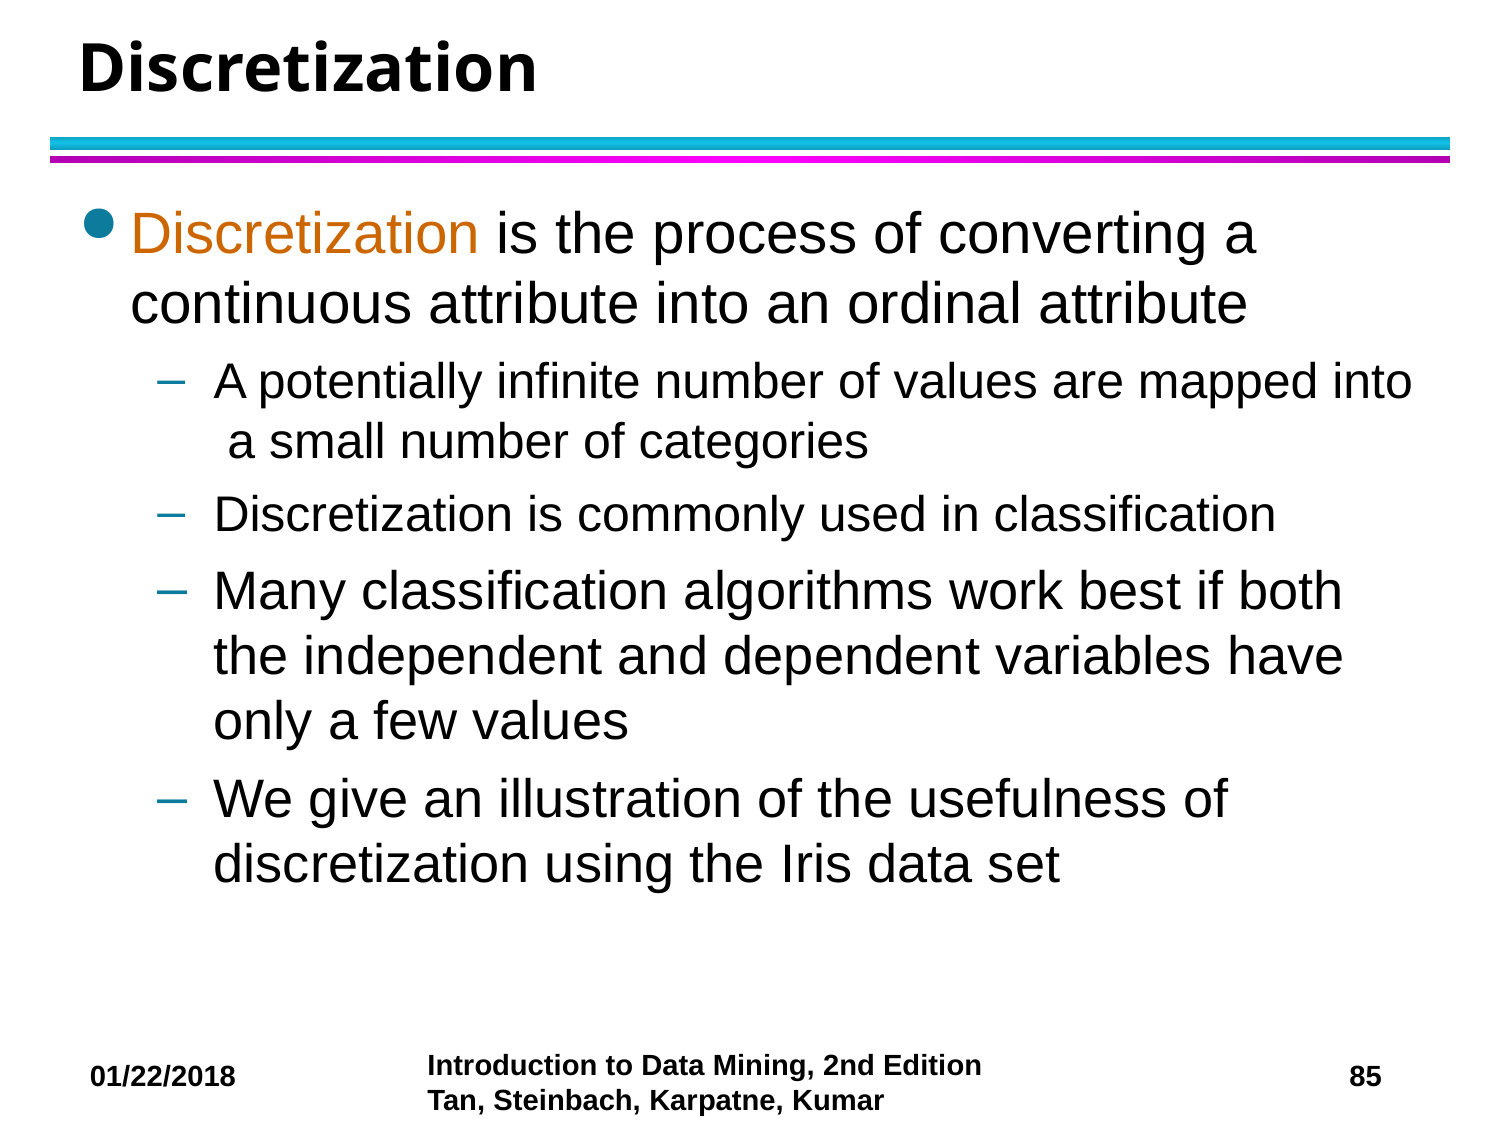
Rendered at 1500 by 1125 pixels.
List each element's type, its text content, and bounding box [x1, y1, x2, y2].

title Discretization [62, 24, 1421, 113]
list Discretization is the process of converting a continuous attribute into an ordinal attribute A potentially infinite number of values are mapped into a small number of categories Discretization is commonly used in classification Many classification algorithms work best if both the independent and dependent variables have only a few values We give an illustration of the usefulness of discretization using the Iris data set [67, 187, 1432, 1038]
